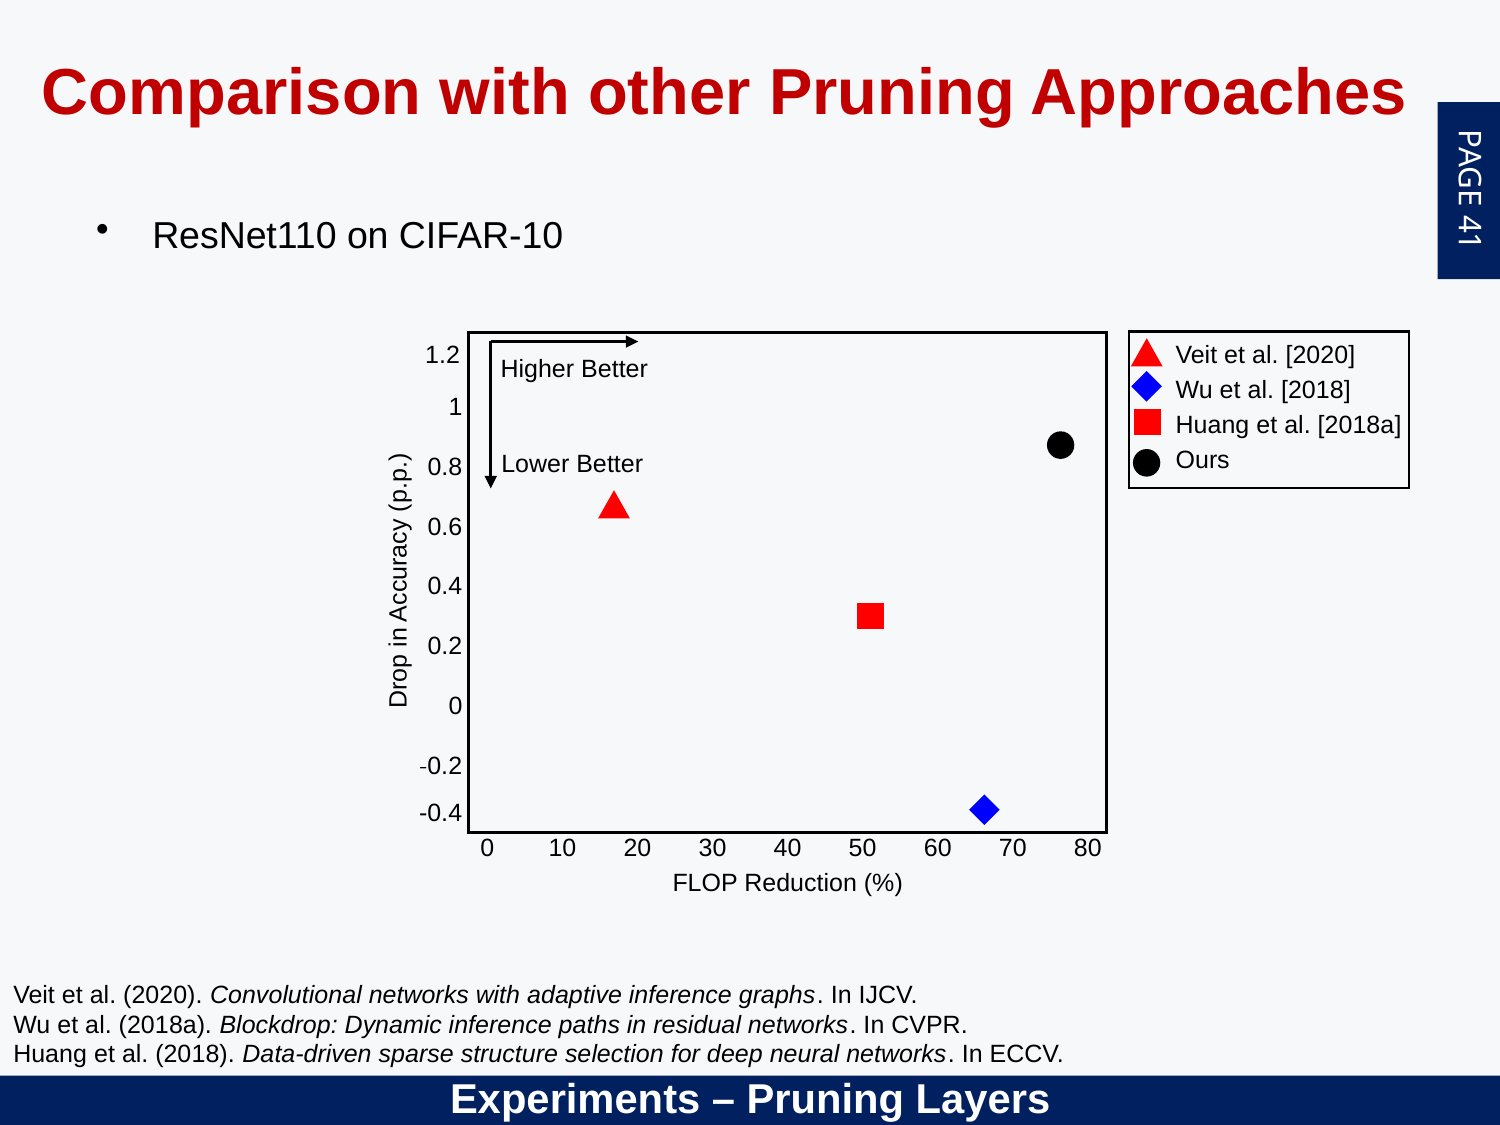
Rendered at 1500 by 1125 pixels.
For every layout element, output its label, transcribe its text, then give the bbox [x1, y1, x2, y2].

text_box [449, 824, 1126, 856]
text_box Veit et al. (2020). Convolutional networks with adaptive inference graphs. In IJCV. Wu et al. (2018a). Blockdrop: Dynamic inference paths in residual networks. In CVPR. Huang et al. (2018). Data-driven sparse structure selection for deep neural networks. In ECCV. [0, 921, 1377, 1065]
text_box [468, 331, 1108, 824]
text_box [483, 340, 664, 494]
text_box 1.2 [399, 330, 475, 363]
list ResNet110 on CIFAR-10 [81, 203, 919, 303]
text_box FLOP Reduction (%) [601, 858, 974, 913]
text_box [1129, 330, 1433, 500]
text_box [1048, 432, 1074, 458]
text_box [970, 796, 998, 824]
text_box Comparison with other Pruning Approaches [25, 17, 1425, 160]
text_box [600, 494, 628, 517]
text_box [374, 383, 478, 821]
text_box [859, 604, 883, 627]
list Experiments – Pruning Layers [290, 1065, 1210, 1119]
